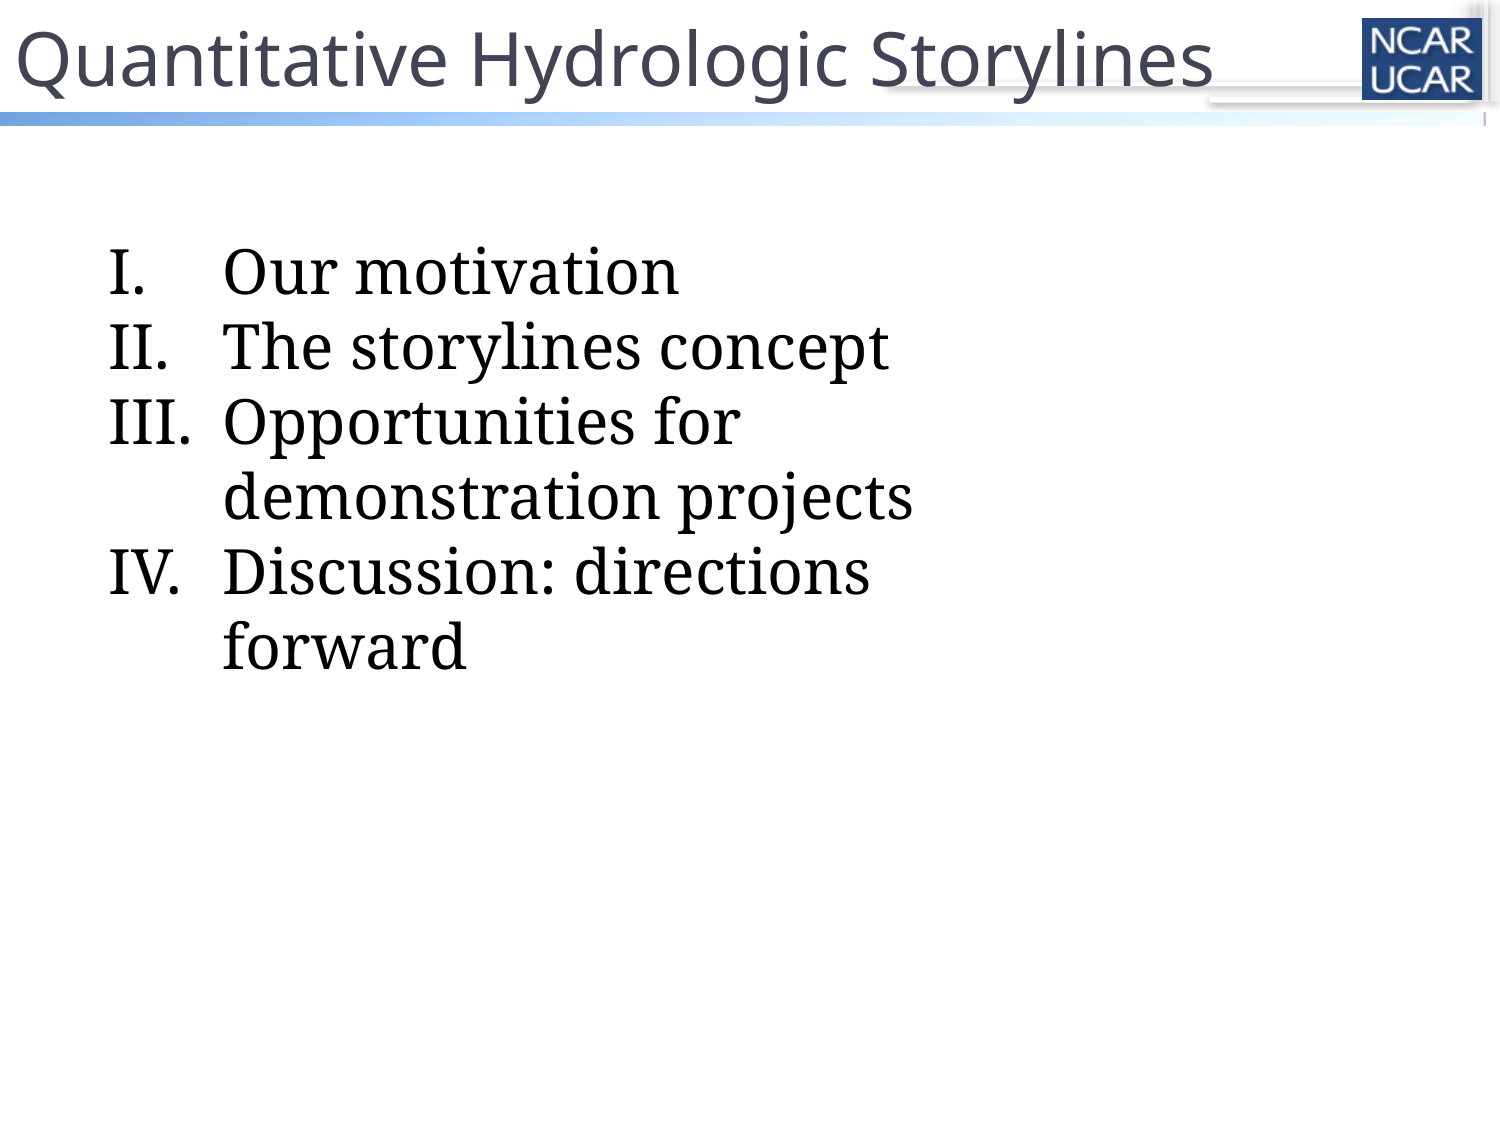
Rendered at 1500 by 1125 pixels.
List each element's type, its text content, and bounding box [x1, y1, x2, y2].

text_box Our motivation The storylines concept Opportunities for demonstration projects Discussion: directions forward [65, 224, 1113, 765]
picture [0, 113, 1486, 126]
title Quantitative Hydrologic Storylines [0, 0, 1500, 113]
